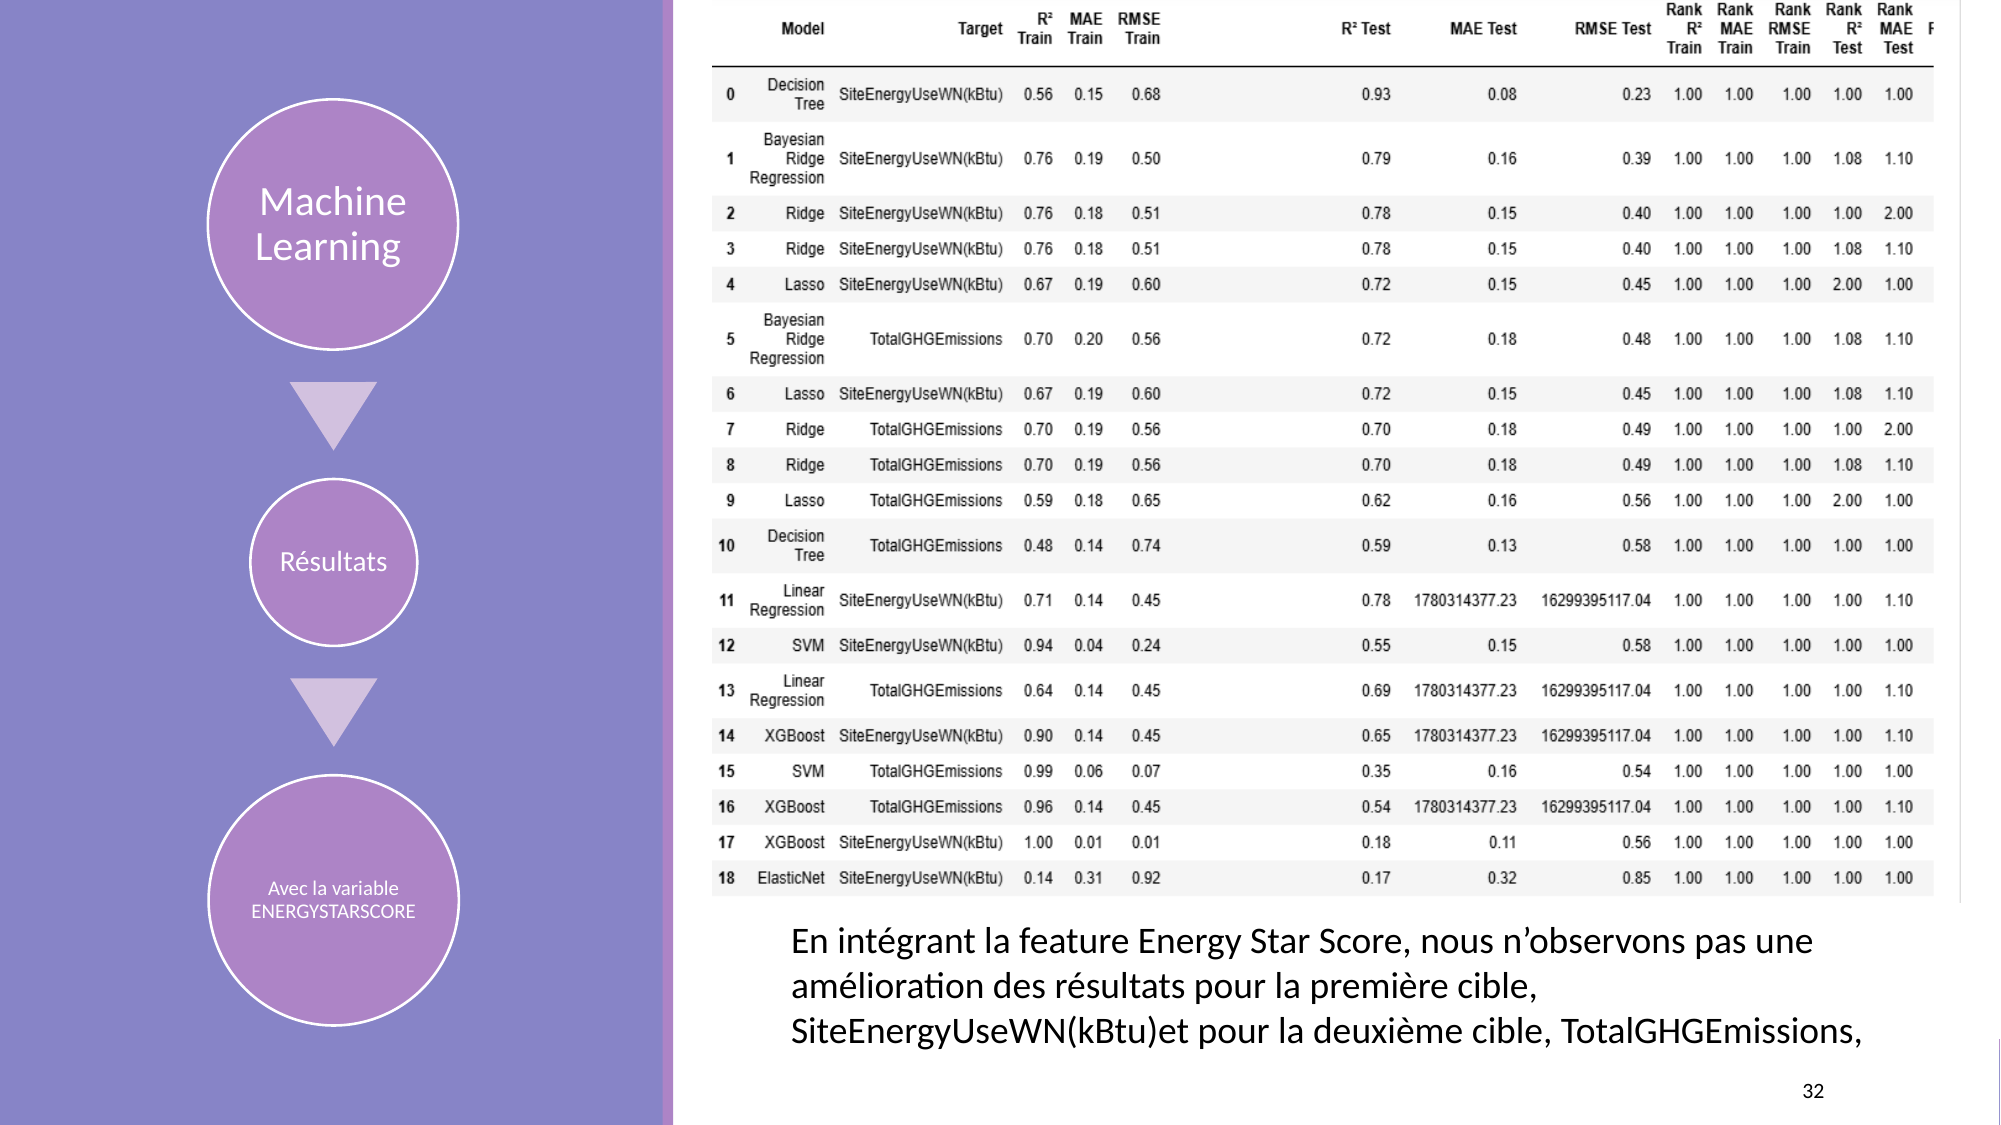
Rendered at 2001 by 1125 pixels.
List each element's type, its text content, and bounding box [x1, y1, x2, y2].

picture [711, 0, 1961, 904]
text_box En intégrant la feature Energy Star Score, nous n’observons pas une amélioration des résultats pour la première cible, SiteEnergyUseWN(kBtu)et pour la deuxième cible, TotalGHGEmissions, [776, 911, 1915, 1058]
text_box [674, 0, 2000, 1125]
text_box [661, 296, 674, 1125]
text_box [661, 0, 674, 282]
slide_number 32 [1624, 1059, 1840, 1120]
text_box [0, 0, 661, 1125]
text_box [80, 98, 588, 1027]
